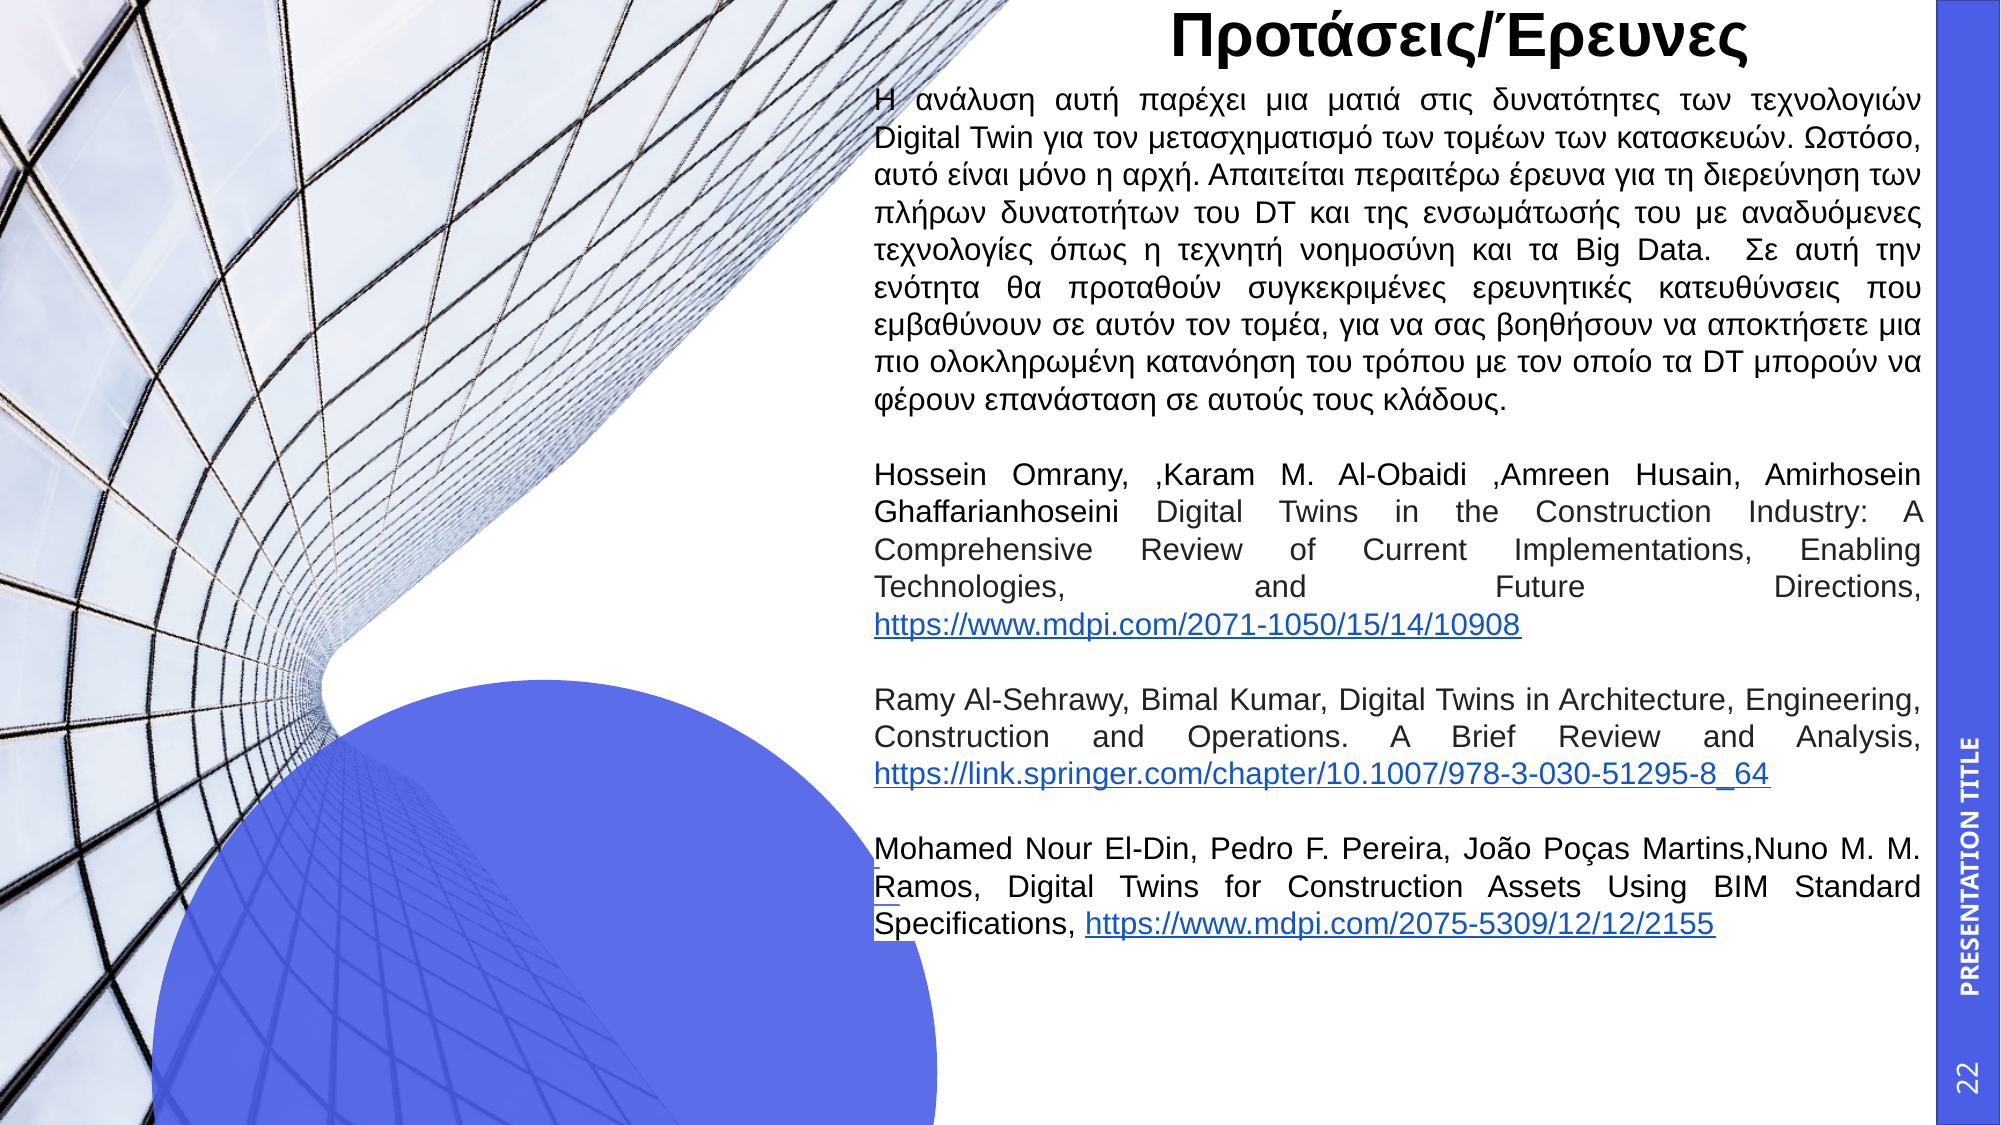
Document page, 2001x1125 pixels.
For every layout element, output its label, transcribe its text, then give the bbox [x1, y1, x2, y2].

footer PRESENTATION TITLE [1937, 0, 2000, 1032]
picture [0, 0, 1178, 1059]
subtitle Η ανάλυση αυτή παρέχει μια ματιά στις δυνατότητες των τεχνολογιών Digital Twin για τον μετασχηματισμό των τομέων των κατασκευών. Ωστόσο, αυτό είναι μόνο η αρχή. Απαιτείται περαιτέρω έρευνα για τη διερεύνηση των πλήρων δυνατοτήτων του DT και της ενσωμάτωσής του με αναδυόμενες τεχνολογίες όπως η τεχνητή νοημοσύνη και τα Big Data. Σε αυτή την ενότητα θα προταθούν συγκεκριμένες ερευνητικές κατευθύνσεις που εμβαθύνουν σε αυτόν τον τομέα, για να σας βοηθήσουν να αποκτήσετε μια πιο ολοκληρωμένη κατανόηση του τρόπου με τον οποίο τα DT μπορούν να φέρουν επανάσταση σε αυτούς τους κλάδους. Hossein Omrany, ,Karam M. Al-Obaidi ,Amreen Husain, Amirhosein Ghaffarianhoseini Digital Twins in the Construction Industry: A Comprehensive Review of Current Implementations, Enabling Technologies, and Future Directions,https://www.mdpi.com/2071-1050/15/14/10908 Ramy Al-Sehrawy, Bimal Kumar, Digital Twins in Architecture, Engineering, Construction and Operations. A Brief Review and Analysis, https://link.springer.com/chapter/10.1007/978-3-030-51295-8_64 Mohamed Nour El-Din, Pedro F. Pereira, João Poças Martins,Nuno M. M. Ramos, Digital Twins for Construction Assets Using BIM Standard Specifications, https://www.mdpi.com/2075-5309/12/12/2155 [873, 79, 1924, 1125]
title Προτάσεις/Έρευνες [980, 0, 1924, 69]
slide_number ‹#› [1937, 1032, 2000, 1125]
